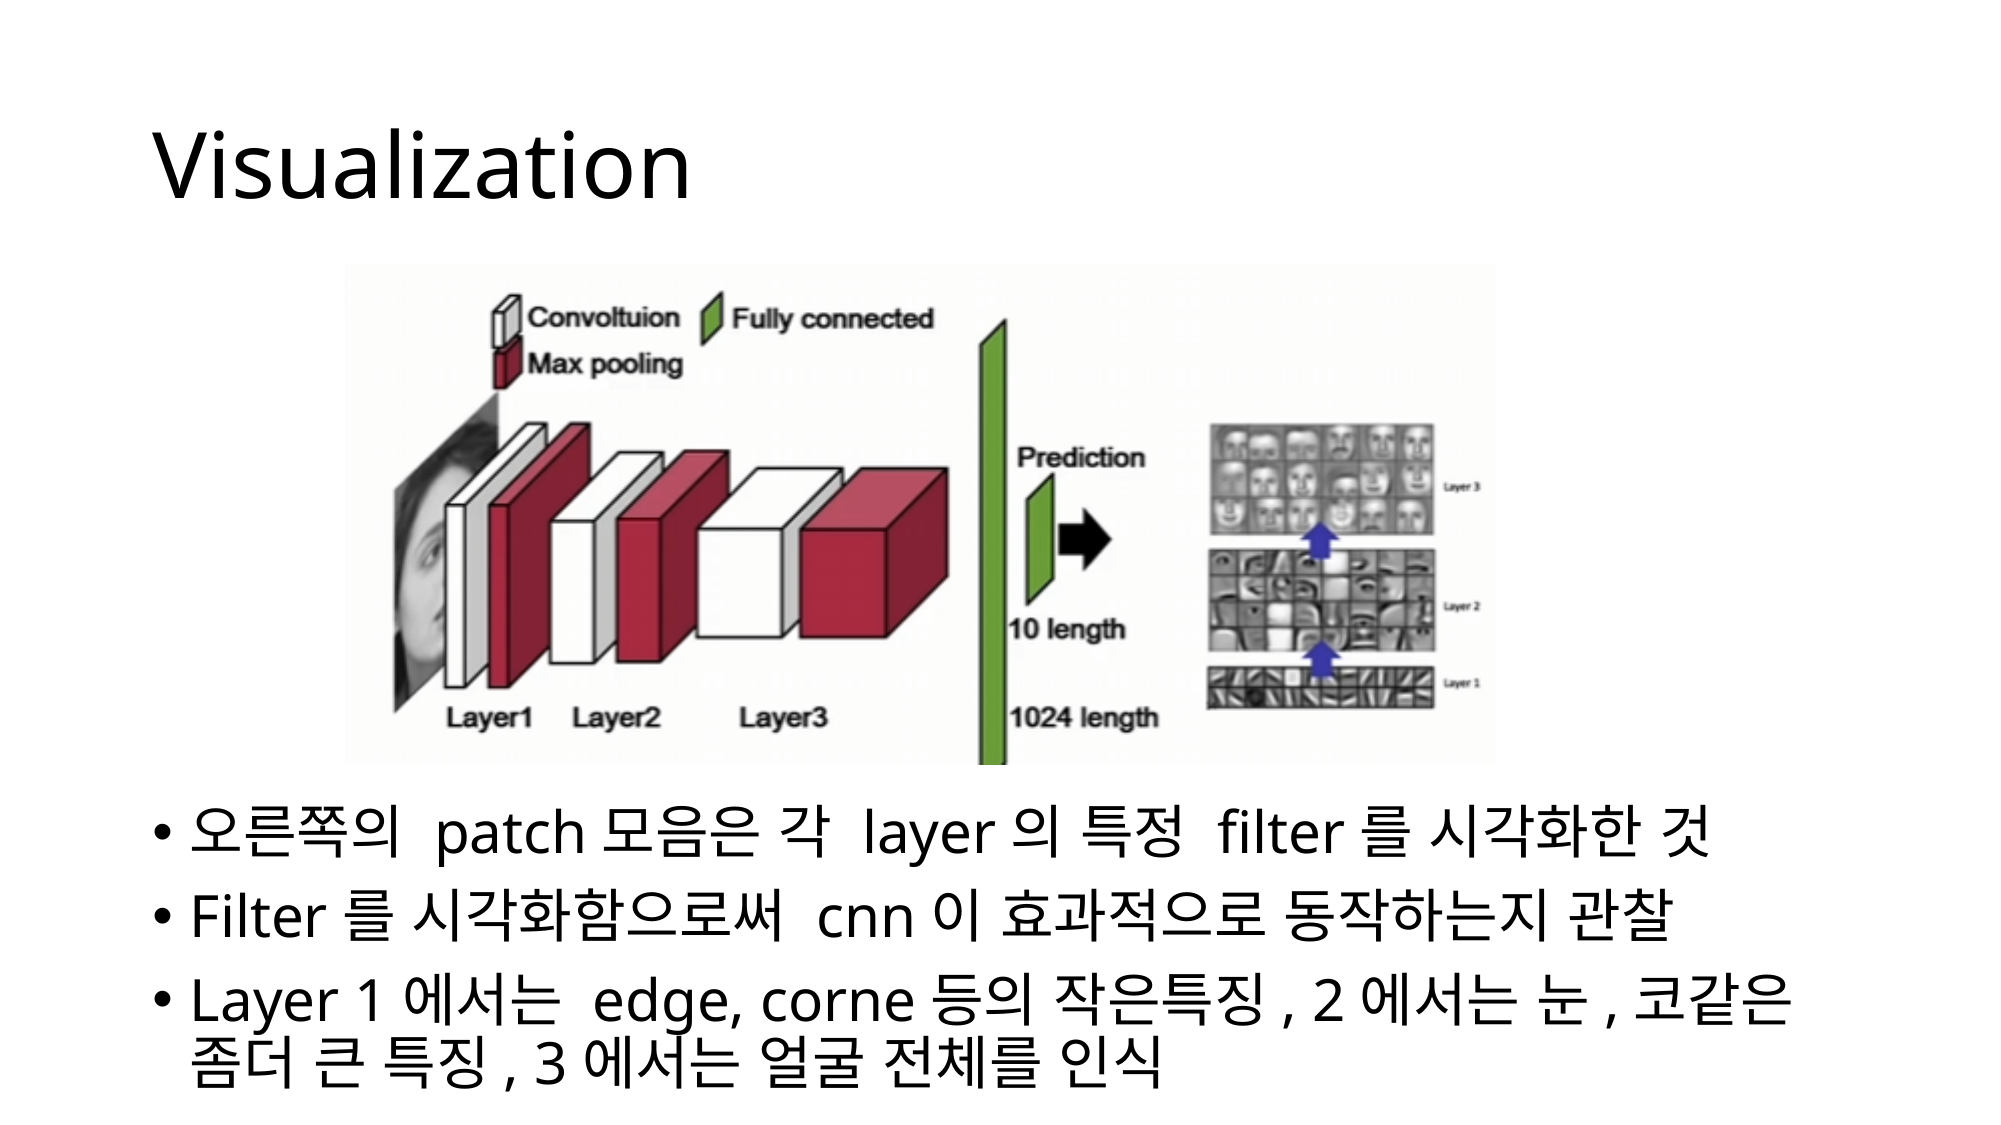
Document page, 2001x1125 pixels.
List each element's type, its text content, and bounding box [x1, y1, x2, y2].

title Visualization [137, 59, 1863, 278]
picture [345, 263, 1499, 765]
list 오른쪽의 patch모음은 각 layer의 특정 filter를 시각화한 것 Filter를 시각화함으로써 cnn이 효과적으로 동작하는지 관찰 Layer 1에서는 edge, corne등의 작은특징, 2에서는 눈,코같은 좀더 큰 특징, 3에서는 얼굴 전체를 인식 [137, 795, 1863, 1125]
